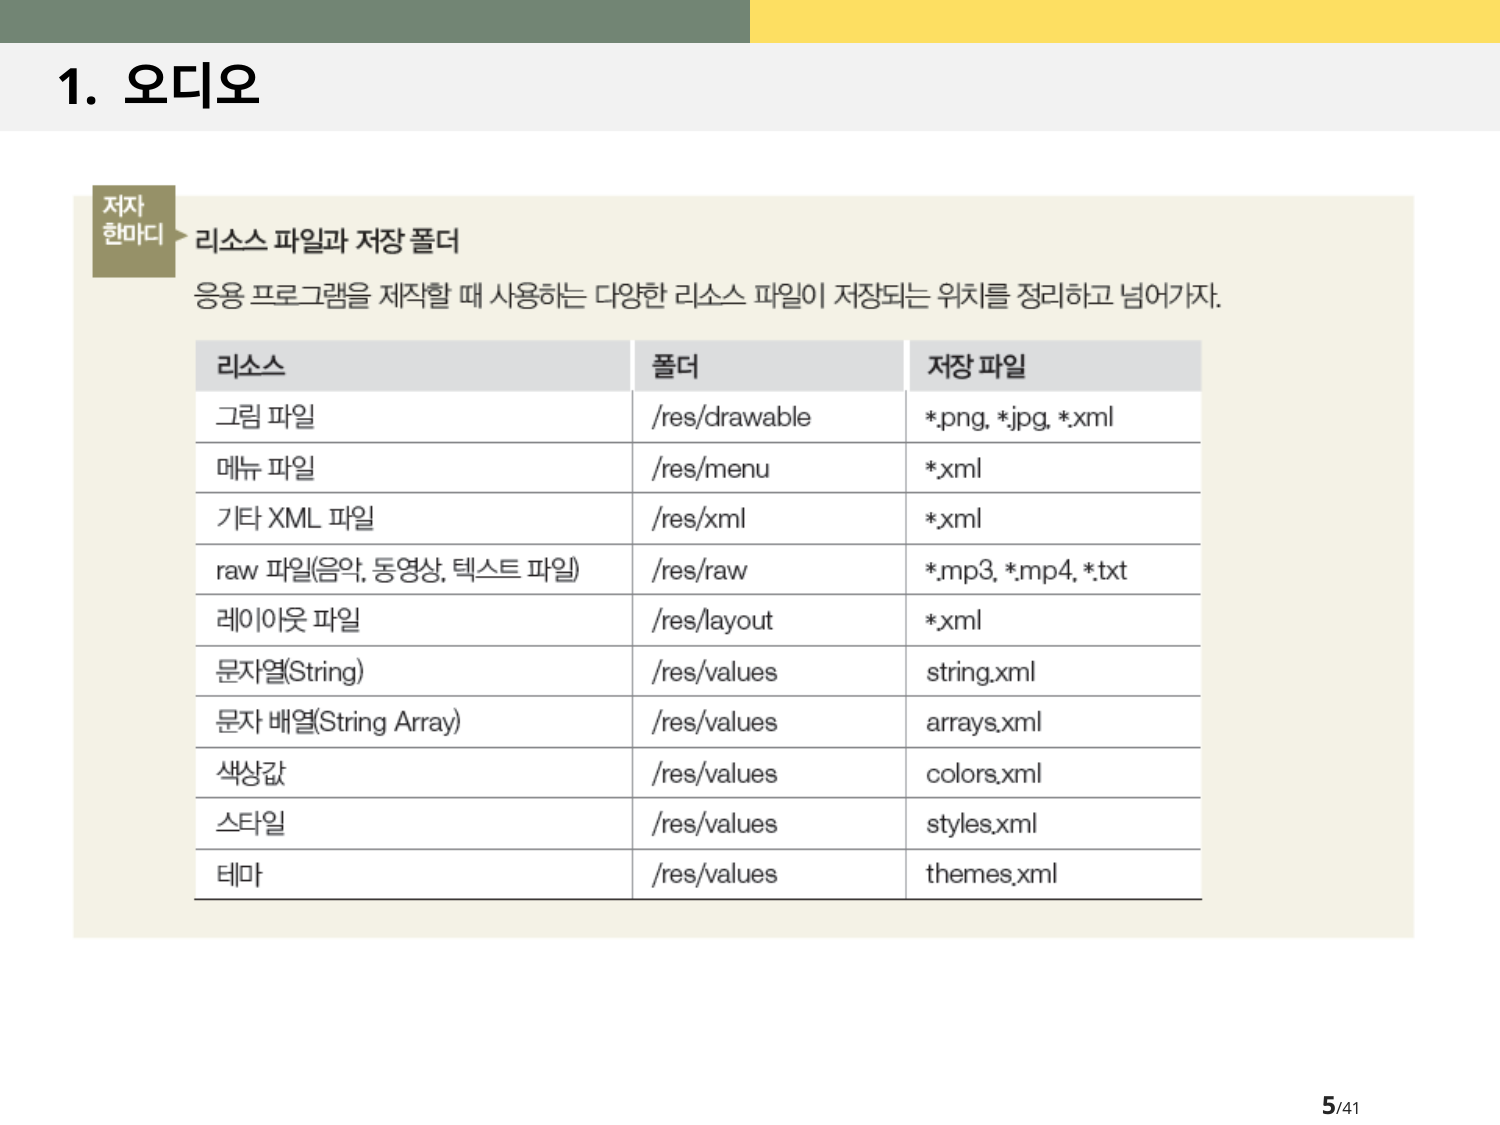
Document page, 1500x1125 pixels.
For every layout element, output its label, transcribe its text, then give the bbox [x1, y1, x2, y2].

picture [70, 173, 1430, 952]
title 1. 오디오 [41, 42, 1459, 128]
